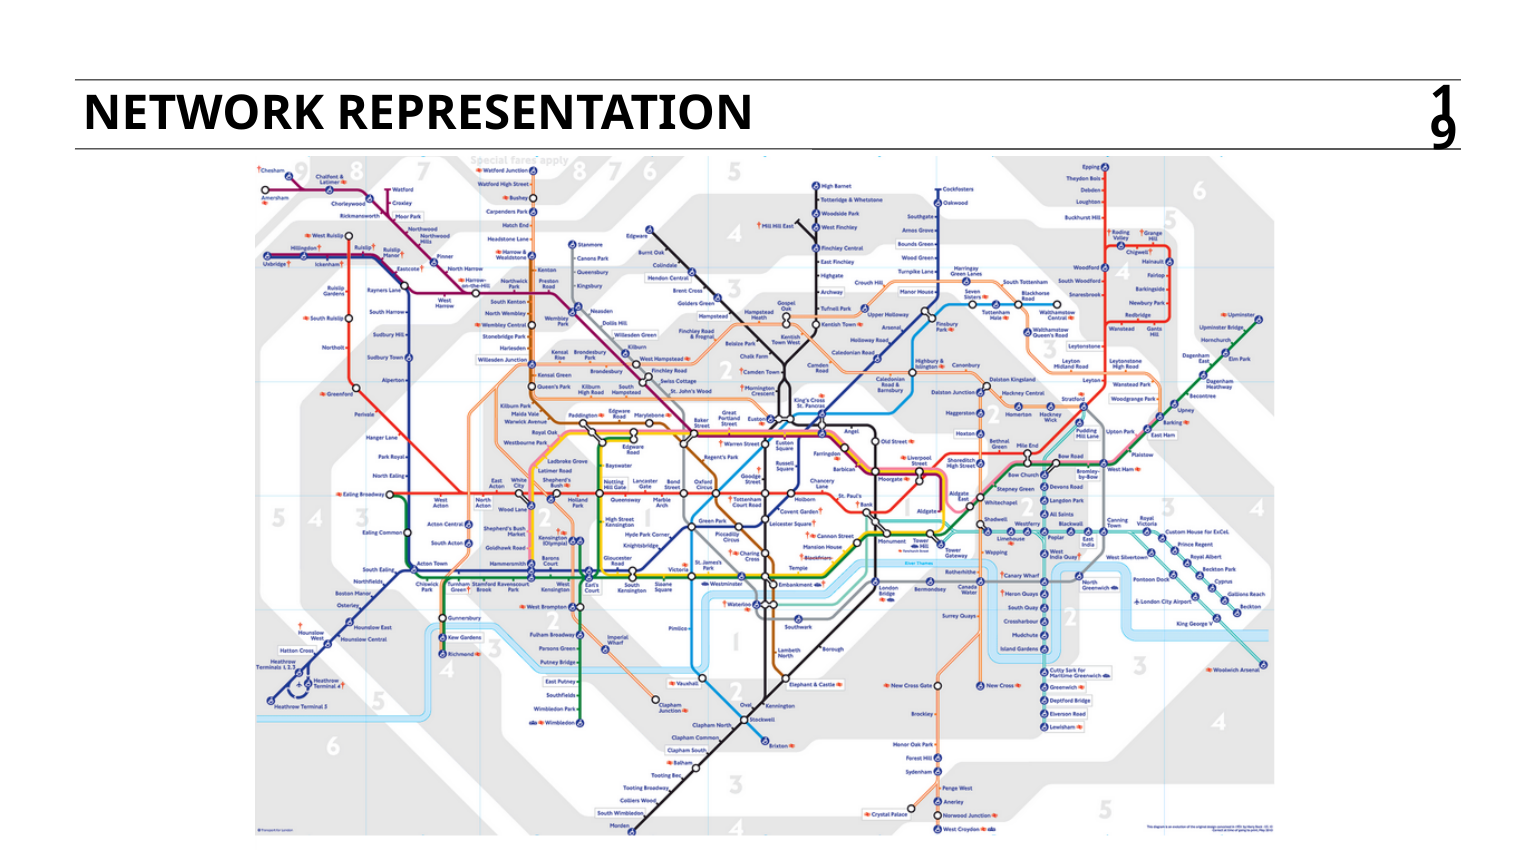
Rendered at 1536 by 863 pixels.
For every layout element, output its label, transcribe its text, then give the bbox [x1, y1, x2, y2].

picture [255, 155, 1281, 851]
list Network representation [67, 81, 1118, 132]
slide_number 19 [1419, 86, 1461, 138]
